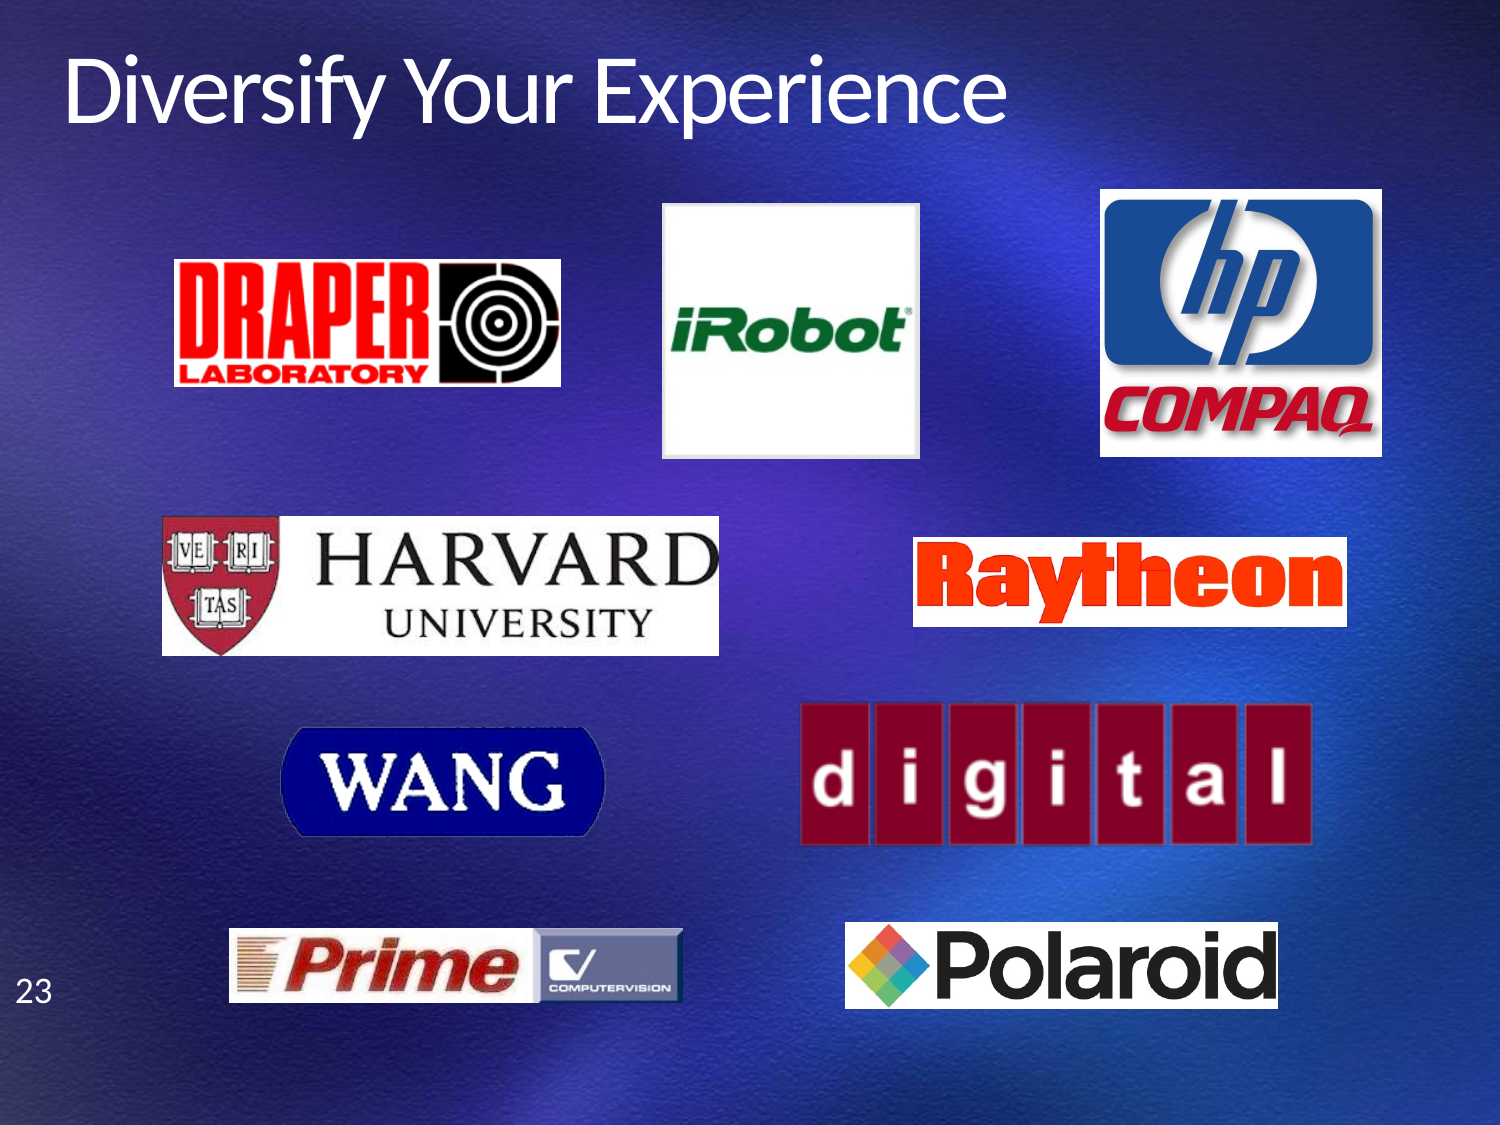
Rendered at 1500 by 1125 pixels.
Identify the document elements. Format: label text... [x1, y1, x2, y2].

title Diversify Your Experience [62, 37, 1438, 147]
picture [0, 0, 1500, 1125]
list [796, 700, 1318, 852]
slide_number 23 [0, 958, 224, 1009]
